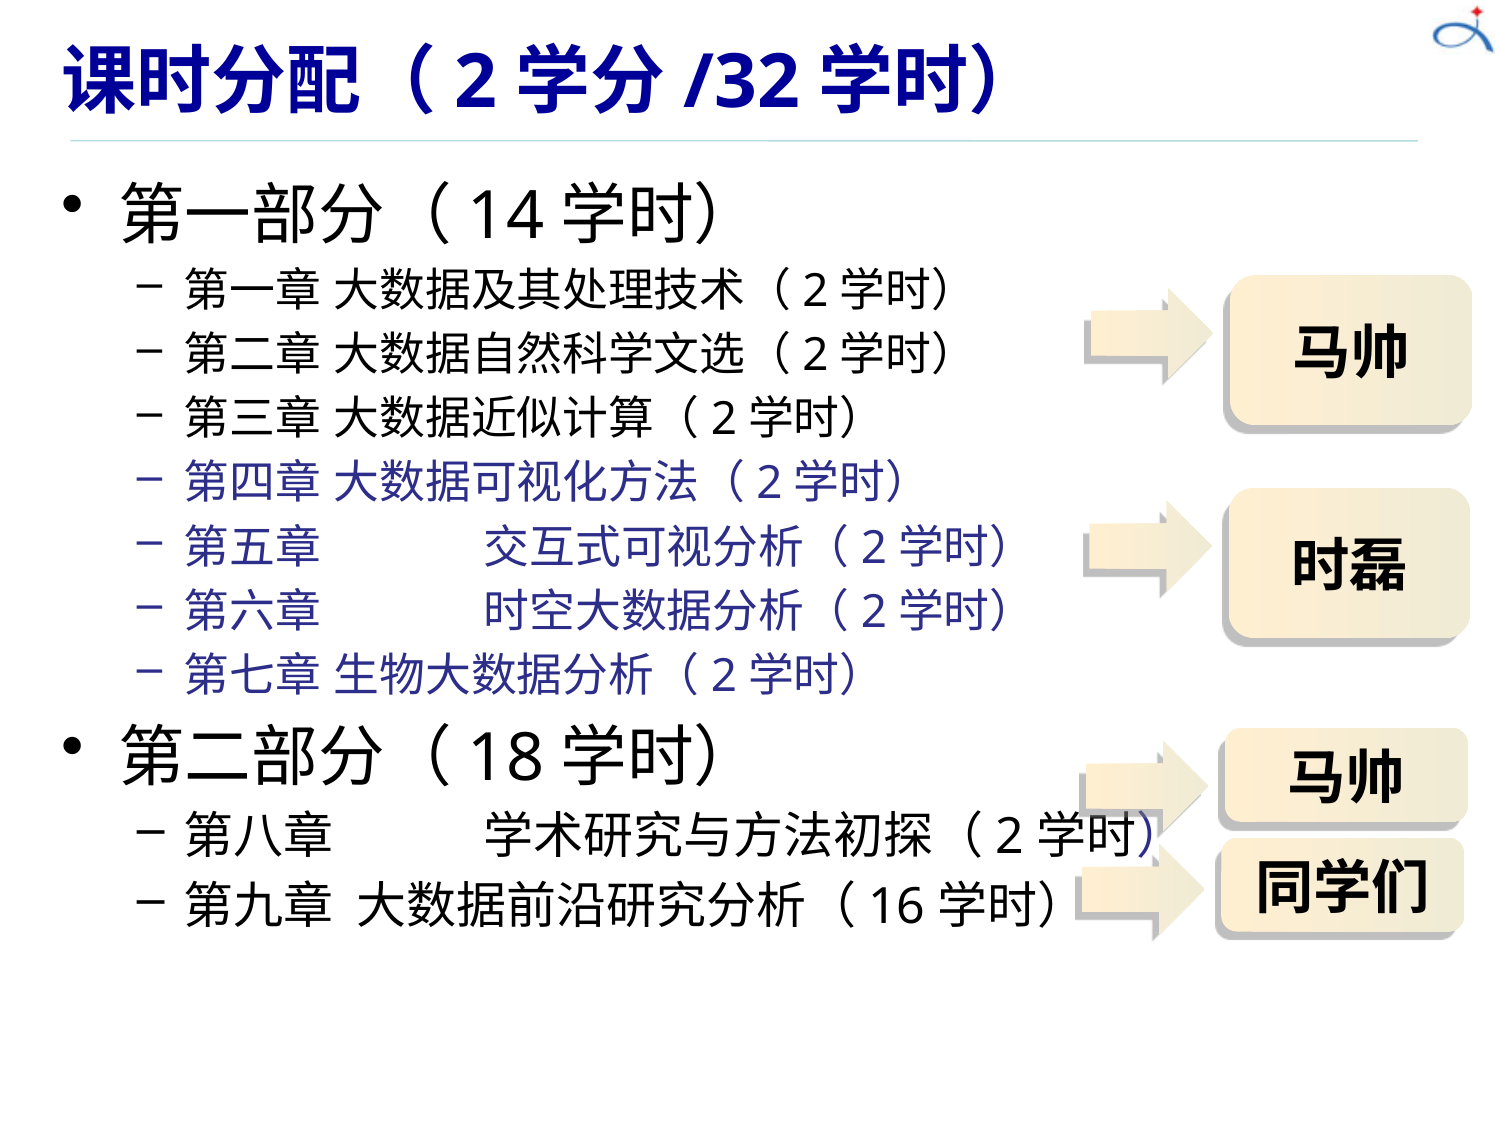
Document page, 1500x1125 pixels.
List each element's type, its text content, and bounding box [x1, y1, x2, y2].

text_box [1089, 501, 1212, 592]
text_box [1081, 844, 1205, 935]
text_box [1090, 288, 1214, 379]
text_box 同学们 [1221, 837, 1464, 932]
title 课时分配（2学分/32学时） [46, 11, 1419, 143]
text_box 时磊 [1228, 487, 1470, 638]
list 第一部分（14学时） 第一章 大数据及其处理技术（2学时） 第二章 大数据自然科学文选（2学时） 第三章 大数据近似计算（2学时） 第四章 大数据可视化方法（2学时） 第五章 交互式可视分析（2学时） 第六章 时空大数据分析（2学时） 第七章 生物大数据分析（2学时） 第二部分（18学时） 第八章 学术研究与方法初探（2学时） 第九章 大数据前沿研究分析（16学时） [46, 163, 1442, 1055]
text_box 马帅 [1229, 275, 1473, 426]
text_box 马帅 [1224, 727, 1468, 822]
picture [1432, 5, 1495, 55]
text_box [1085, 741, 1209, 832]
